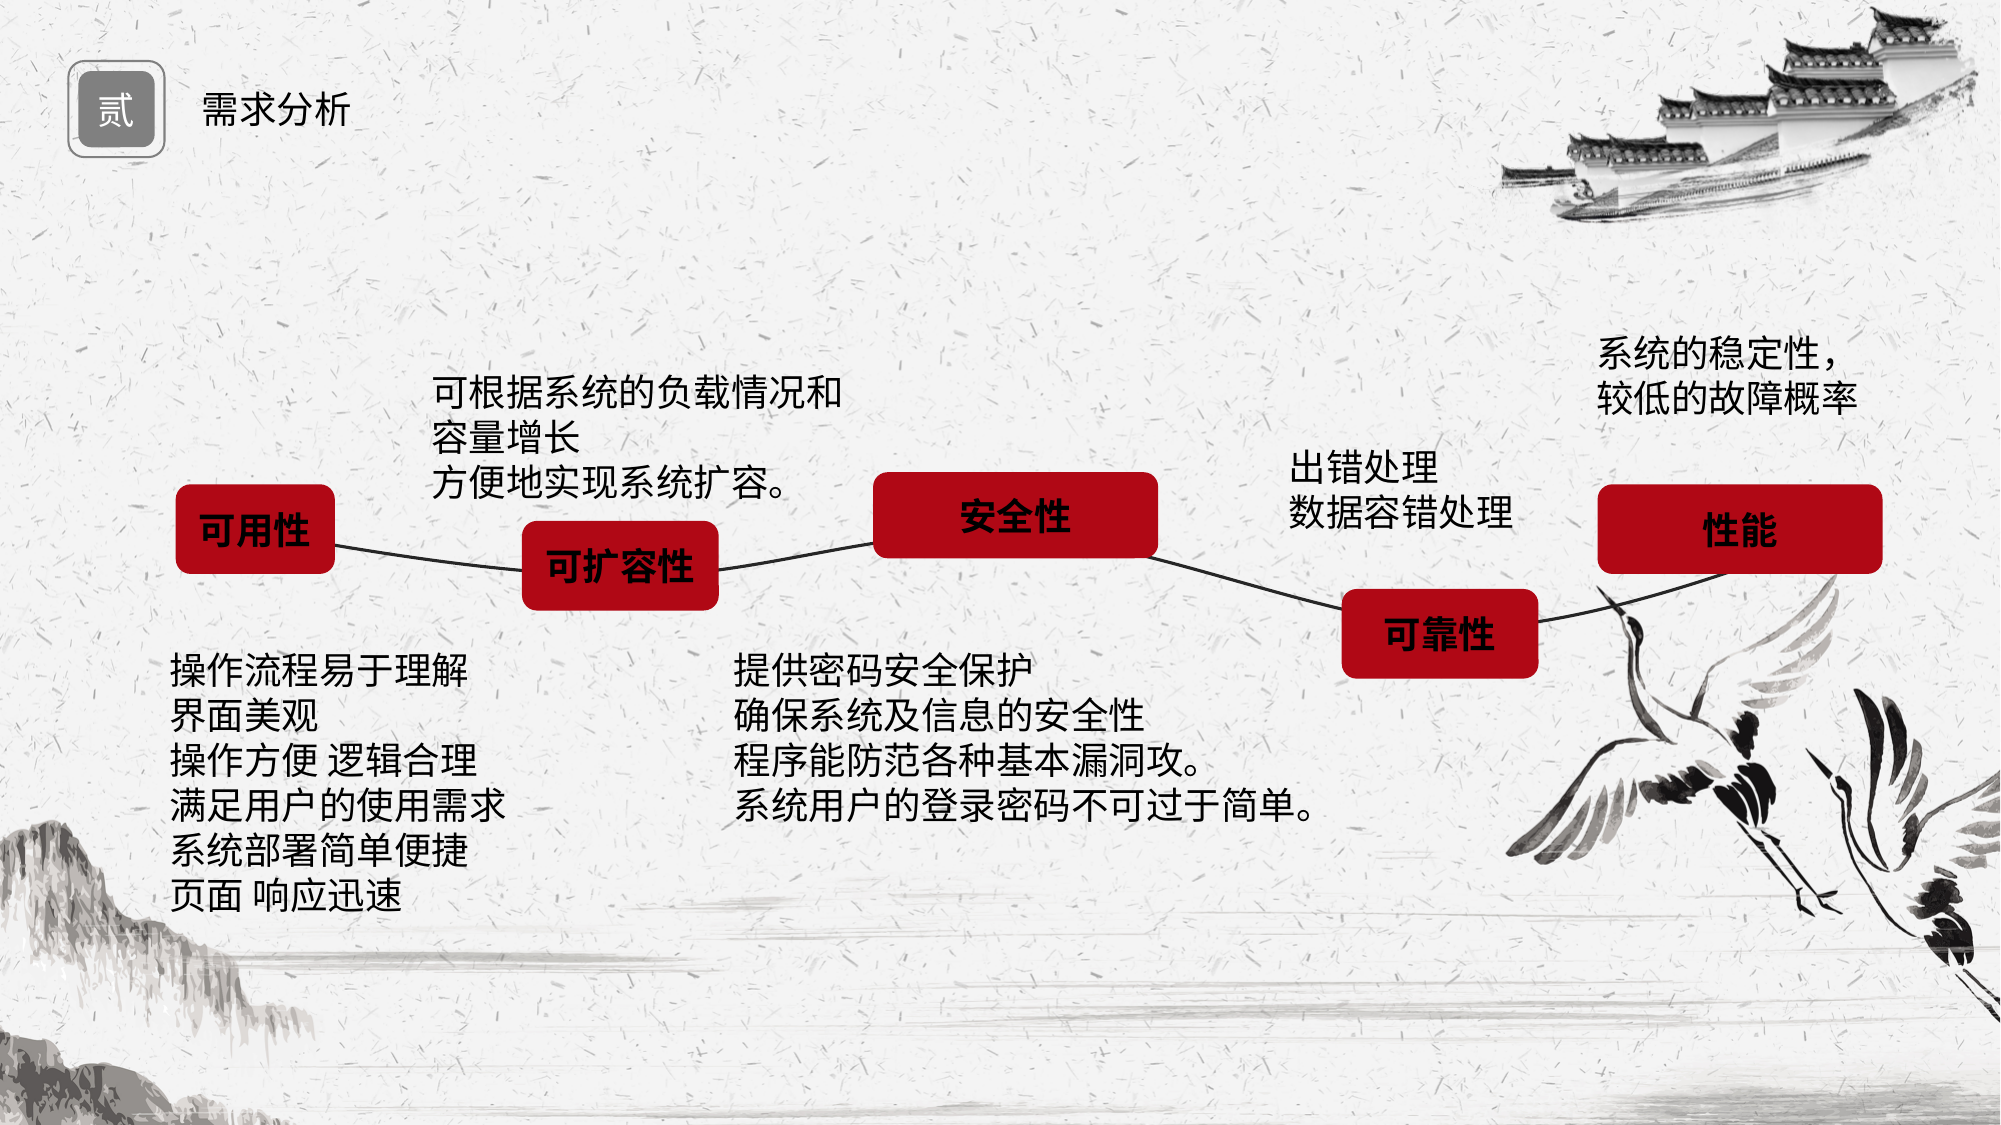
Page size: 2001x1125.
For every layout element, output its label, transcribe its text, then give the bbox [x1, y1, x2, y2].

text_box 可根据系统的负载情况和容量增长 方便地实现系统扩容。 [416, 361, 874, 484]
text_box 提供密码安全保护 确保系统及信息的安全性 程序能防范各种基本漏洞攻。 系统用户的登录密码不可过于简单。 [718, 639, 1333, 835]
text_box 操作流程易于理解 界面美观 操作方便 逻辑合理 满足用户的使用需求 系统部署简单便捷 页面 响应迅速 [154, 639, 581, 925]
text_box 可靠性 [1340, 611, 1540, 680]
text_box 系统的稳定性，较低的故障概率 [1581, 322, 1899, 428]
text_box 安全性 [872, 471, 1159, 484]
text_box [175, 484, 1883, 611]
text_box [68, 60, 368, 158]
picture [0, 0, 2001, 1125]
text_box 出错处理 数据容错处理 [1274, 436, 1592, 484]
